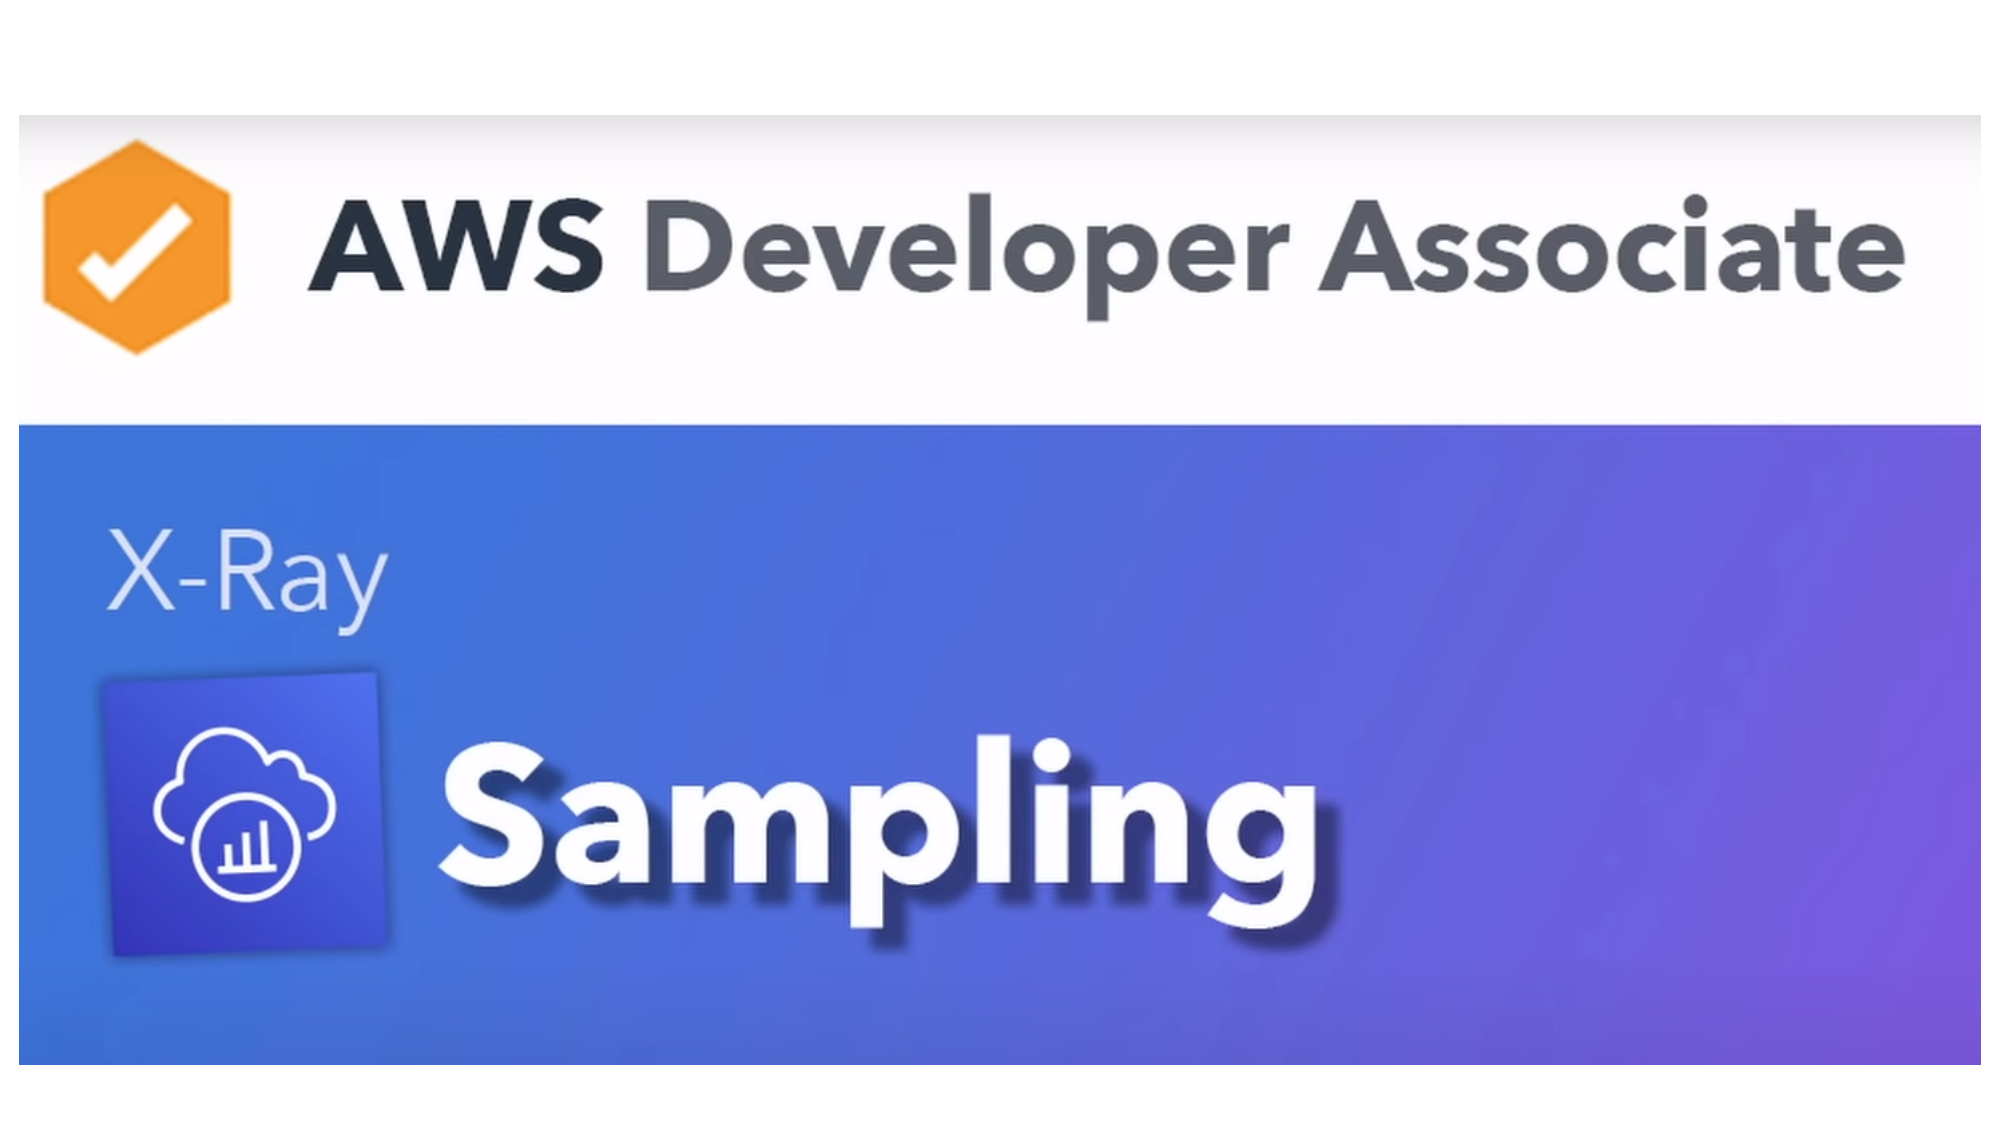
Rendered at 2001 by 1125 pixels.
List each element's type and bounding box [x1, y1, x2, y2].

picture [19, 115, 1981, 1065]
